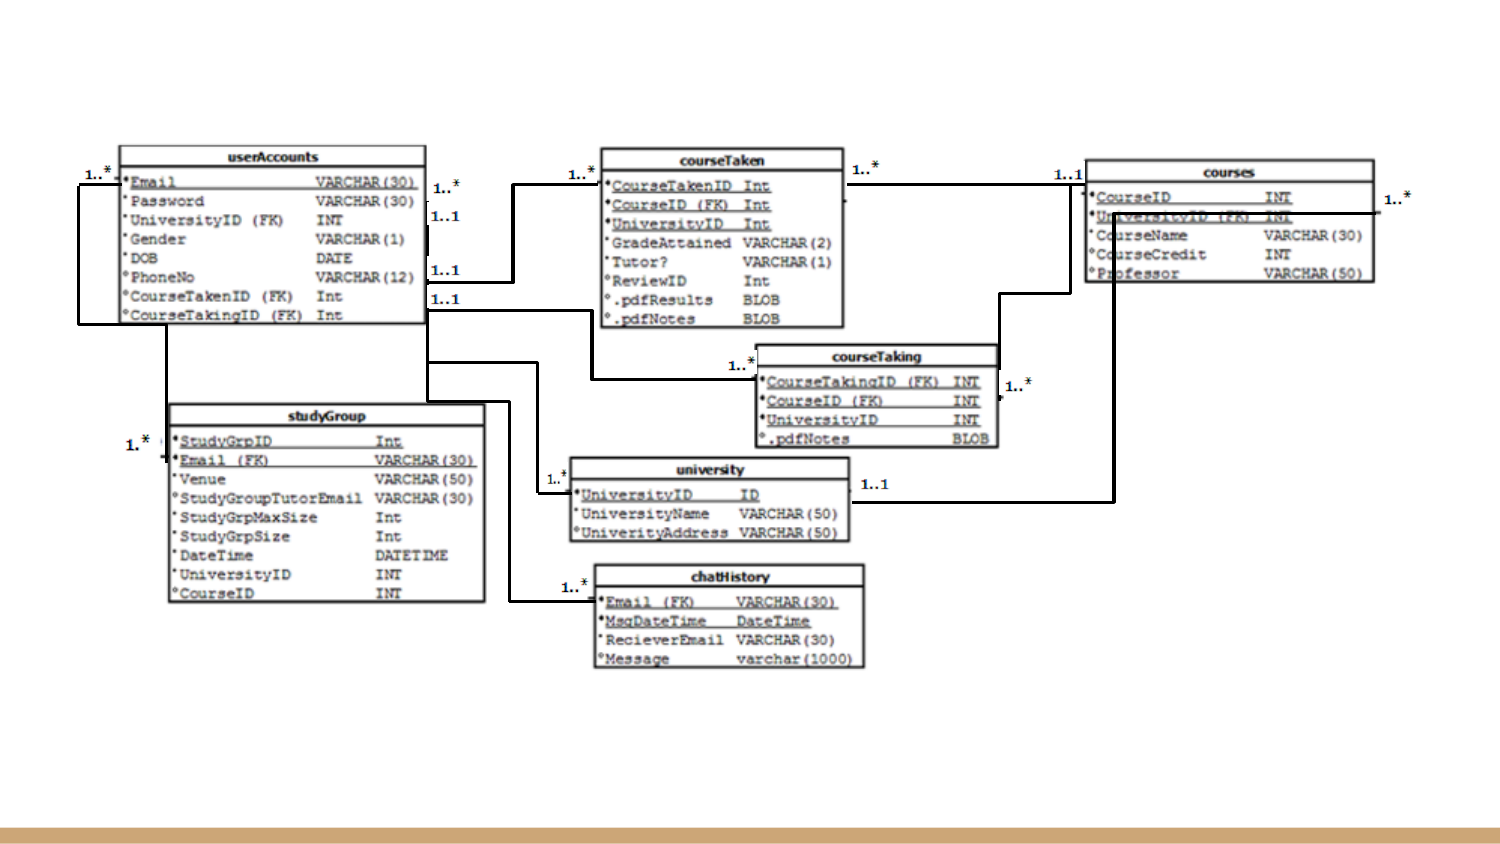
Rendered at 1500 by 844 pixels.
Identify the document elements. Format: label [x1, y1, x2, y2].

text_box [0, 280, 262, 370]
text_box [851, 213, 1377, 503]
text_box [267, 360, 670, 443]
text_box [427, 184, 599, 283]
text_box [427, 310, 757, 381]
picture [0, 22, 1500, 822]
text_box [351, 306, 615, 418]
